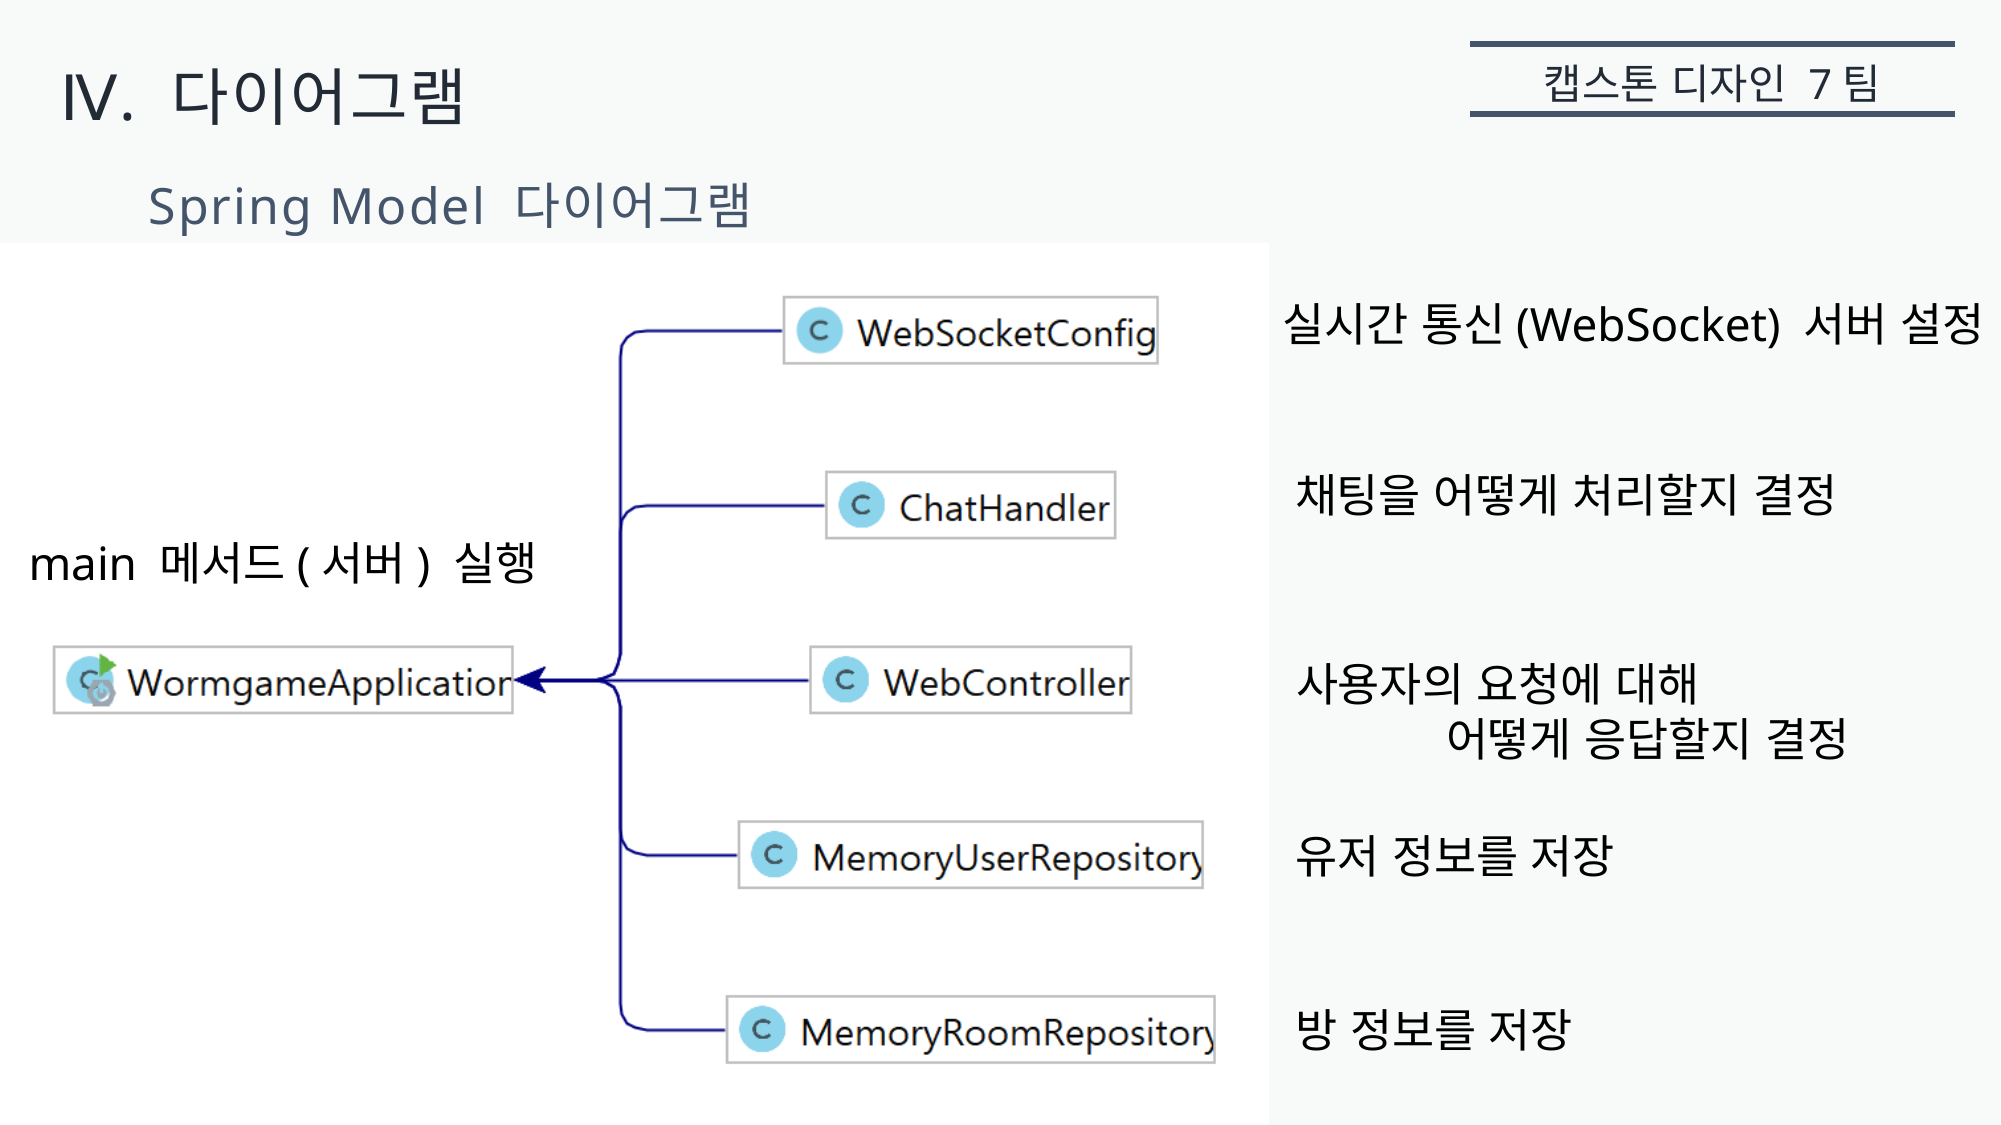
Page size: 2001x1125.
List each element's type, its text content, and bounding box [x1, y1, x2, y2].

text_box 방 정보를 저장 [1280, 994, 1588, 1065]
text_box 채팅을 어떻게 처리할지 결정 [1280, 459, 1852, 530]
text_box 사용자의 요청에 대해 어떻게 응답할지 결정 [1281, 648, 1865, 774]
text_box 실시간 통신(WebSocket) 서버 설정 [1269, 287, 2000, 358]
text_box Ⅳ. 다이어그램 [45, 50, 619, 141]
text_box 캡스톤 디자인 7팀 [1470, 50, 1955, 114]
text_box Spring Model 다이어그램 [133, 167, 808, 243]
text_box 유저 정보를 저장 [1280, 820, 1630, 890]
picture [0, 243, 1269, 1125]
